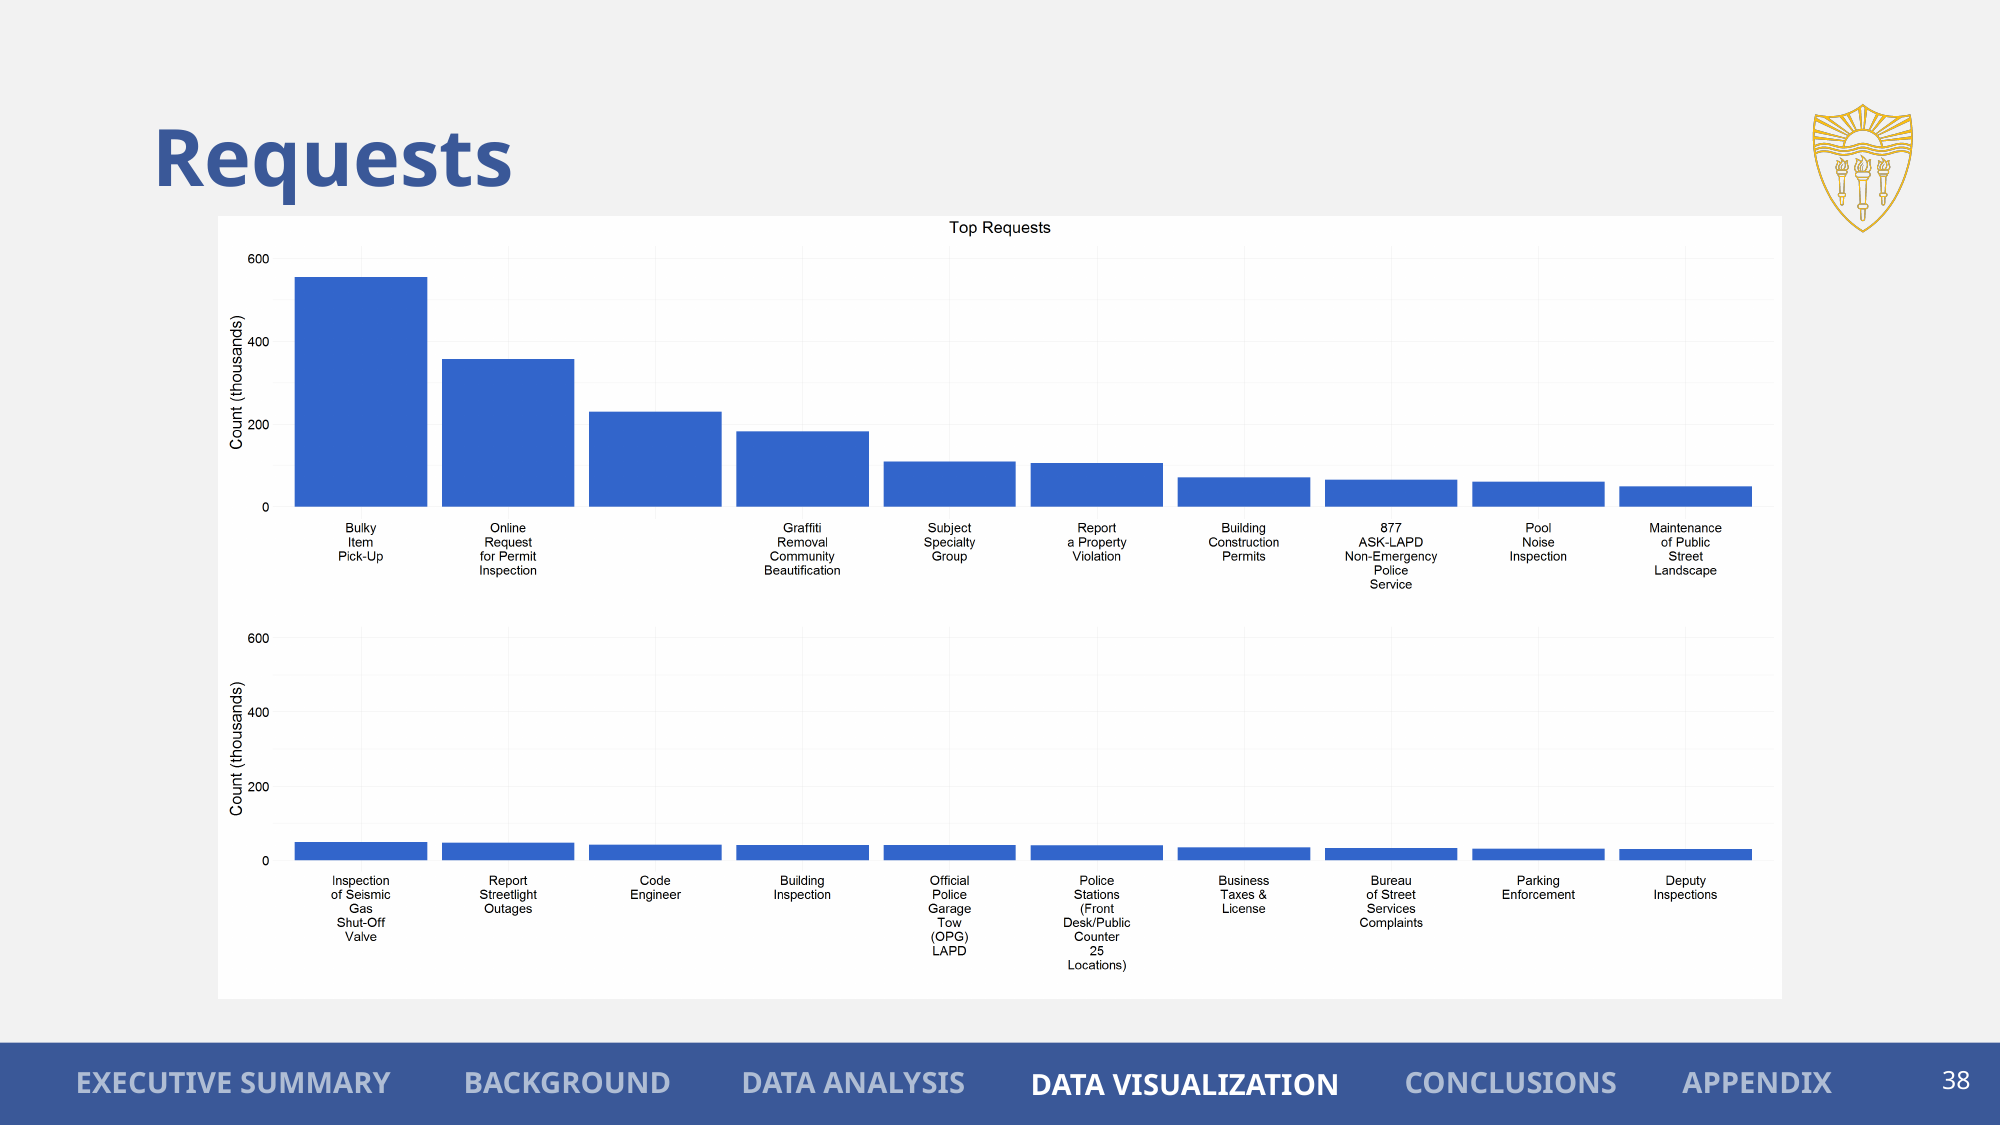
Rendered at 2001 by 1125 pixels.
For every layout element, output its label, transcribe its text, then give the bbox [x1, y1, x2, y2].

title Requests [137, 52, 1863, 271]
text_box BACKGROUND [448, 1057, 687, 1108]
picture [217, 216, 1782, 999]
slide_number 38 [1535, 1051, 1986, 1112]
text_box APPENDIX [1667, 1057, 1848, 1108]
picture [1863, 85, 1945, 250]
text_box CONCLUSIONS [1389, 1057, 1632, 1108]
text_box DATA ANALYSIS [726, 1057, 981, 1108]
text_box DATA VISUALIZATION [1015, 1058, 1355, 1109]
text_box EXECUTIVE SUMMARY [60, 1057, 407, 1108]
